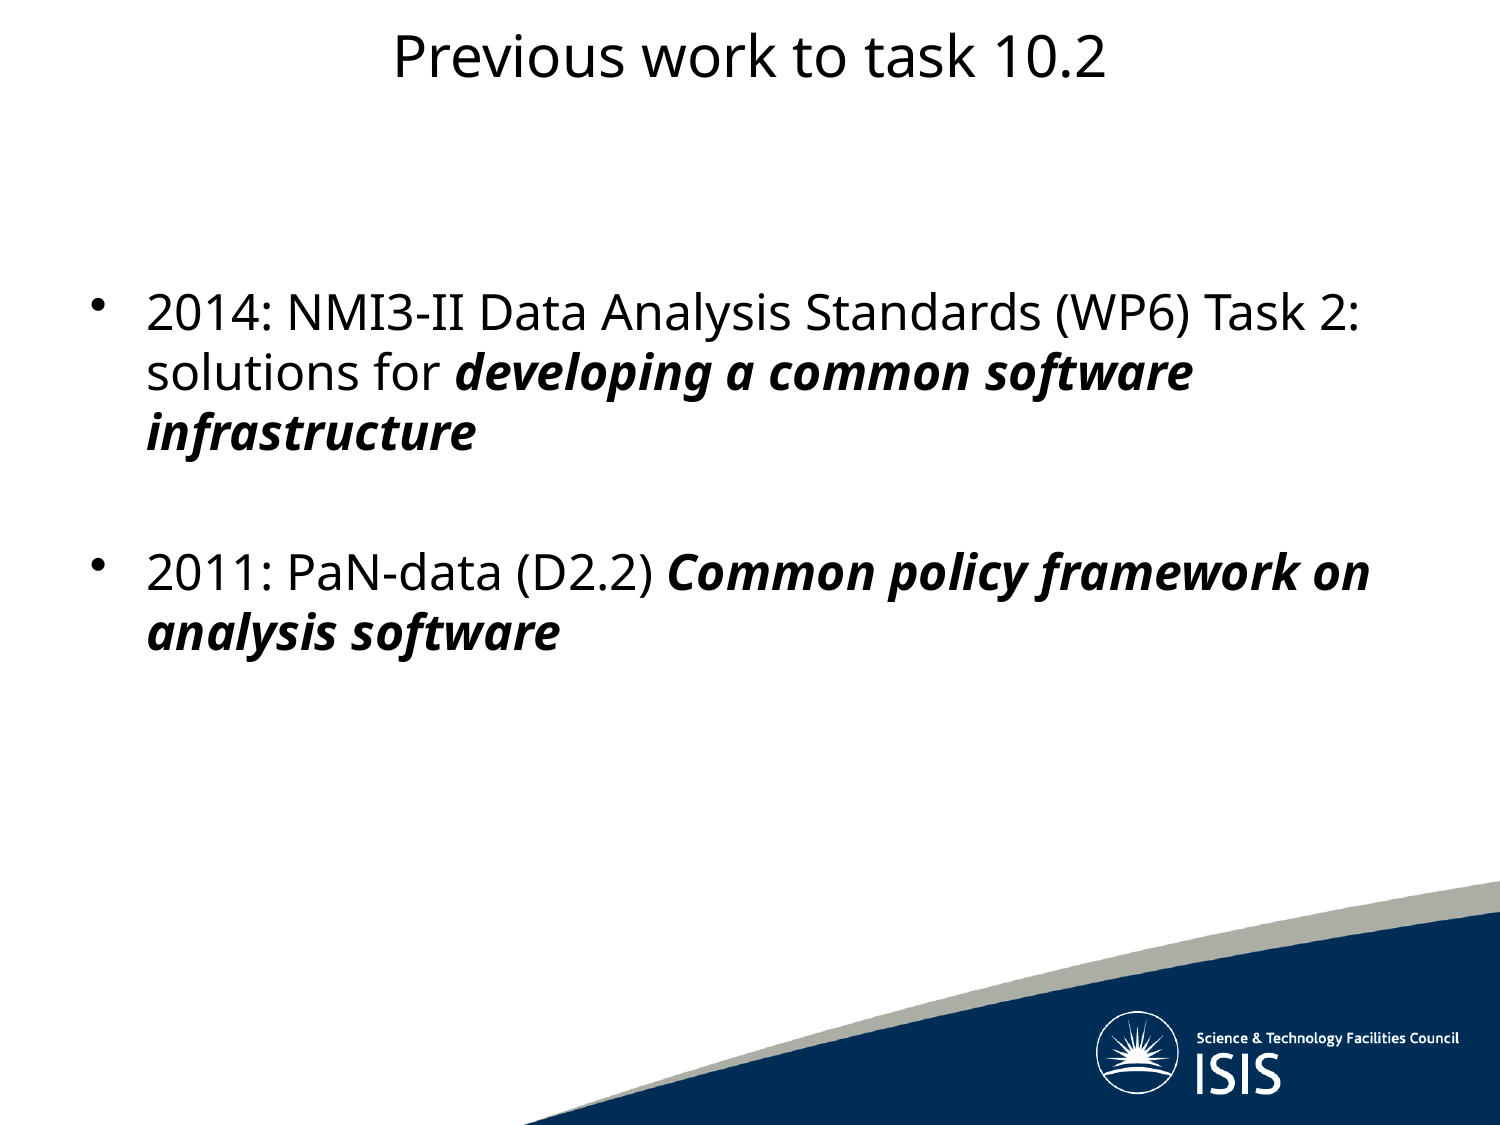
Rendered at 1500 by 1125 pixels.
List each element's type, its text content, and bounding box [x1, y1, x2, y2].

text_box 2014: NMI3-II Data Analysis Standards (WP6) Task 2: solutions for developing a common software infrastructure 2011: PaN-data (D2.2) Common policy framework on analysis software [74, 203, 1425, 894]
text_box Previous work to task 10.2 [74, 11, 1425, 200]
picture [0, 879, 1500, 1125]
